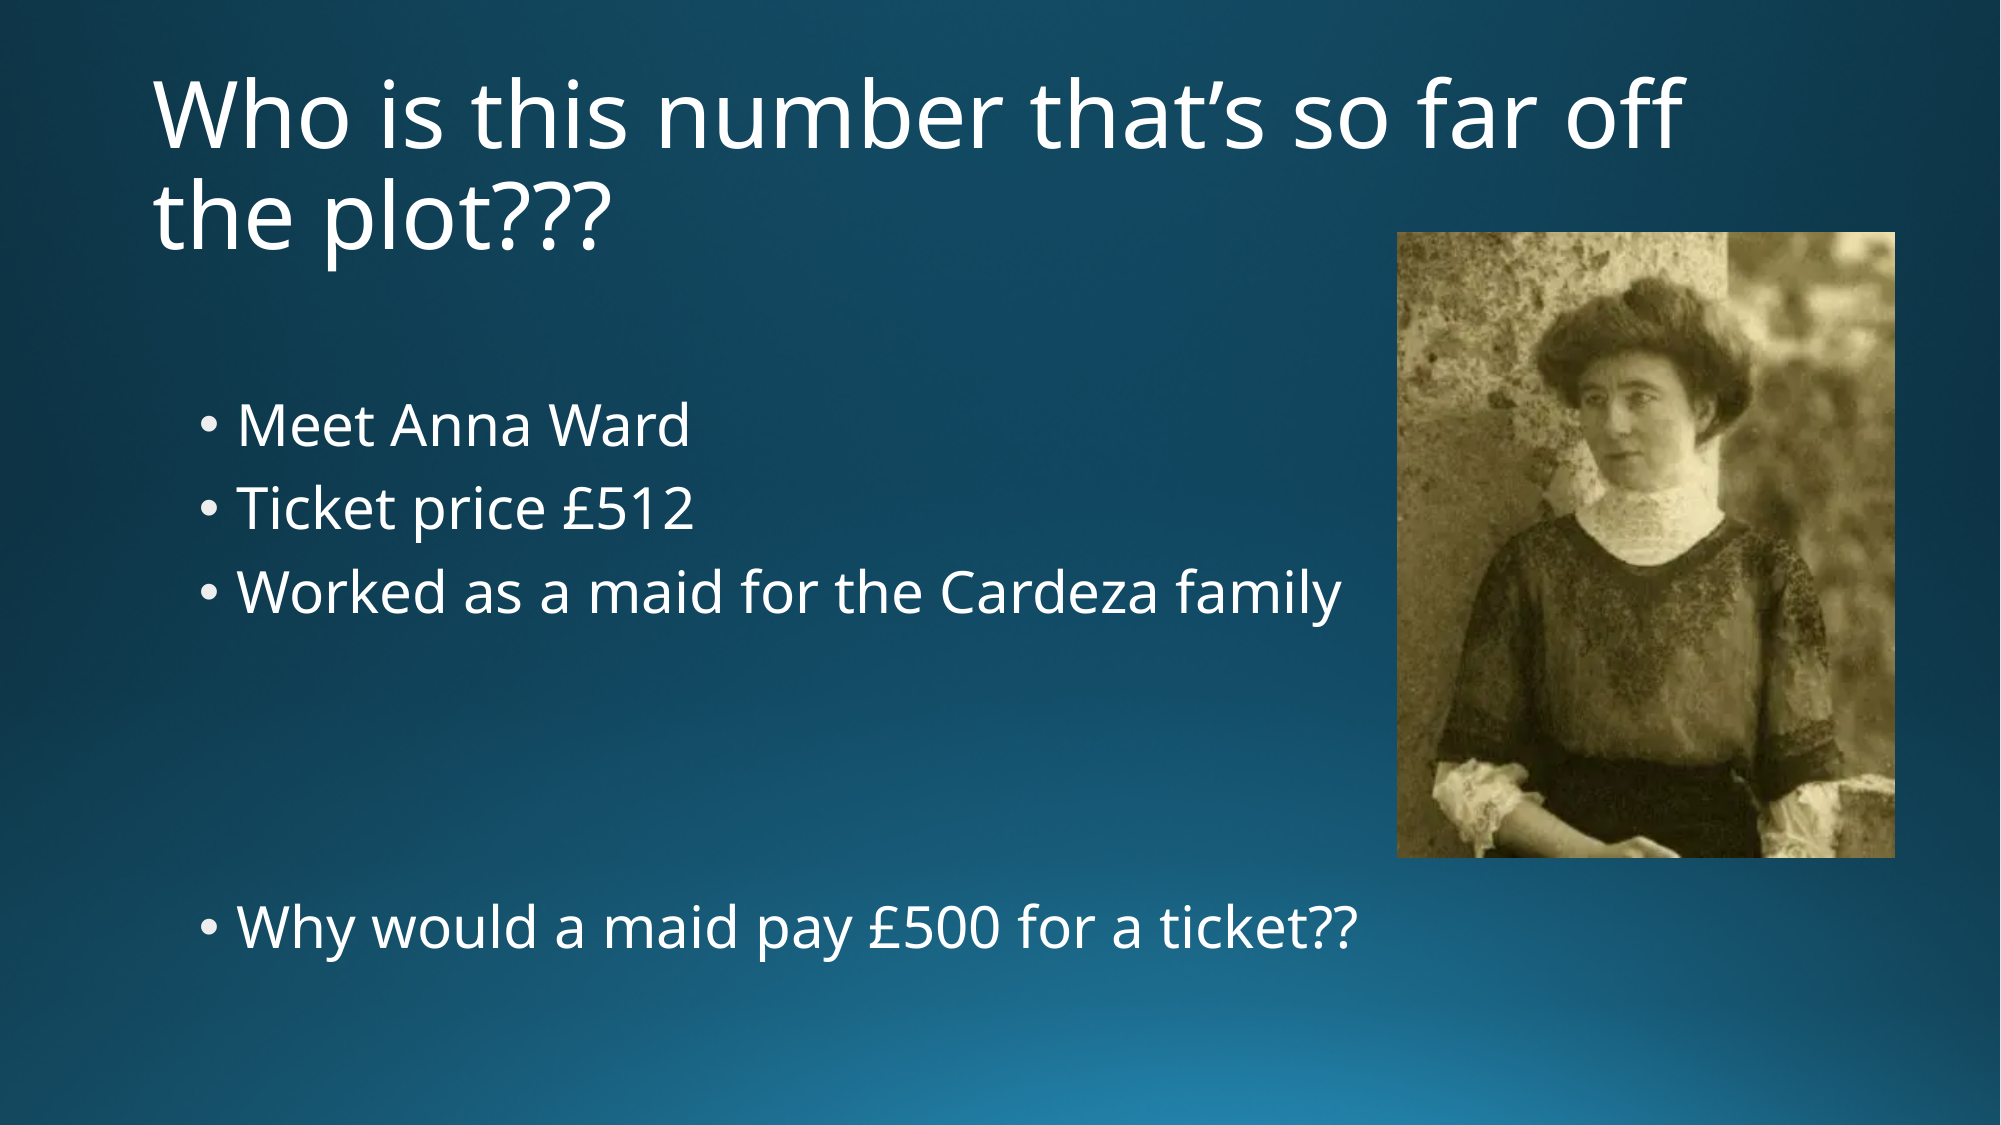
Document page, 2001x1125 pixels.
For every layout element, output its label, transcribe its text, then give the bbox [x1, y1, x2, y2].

title Who is this number that’s so far off the plot??? [137, 59, 1863, 278]
picture [0, 0, 2001, 1125]
list Meet Anna Ward Ticket price £512 Worked as a maid for the Cardeza family Why would a maid pay £500 for a ticket?? [183, 388, 1863, 1014]
